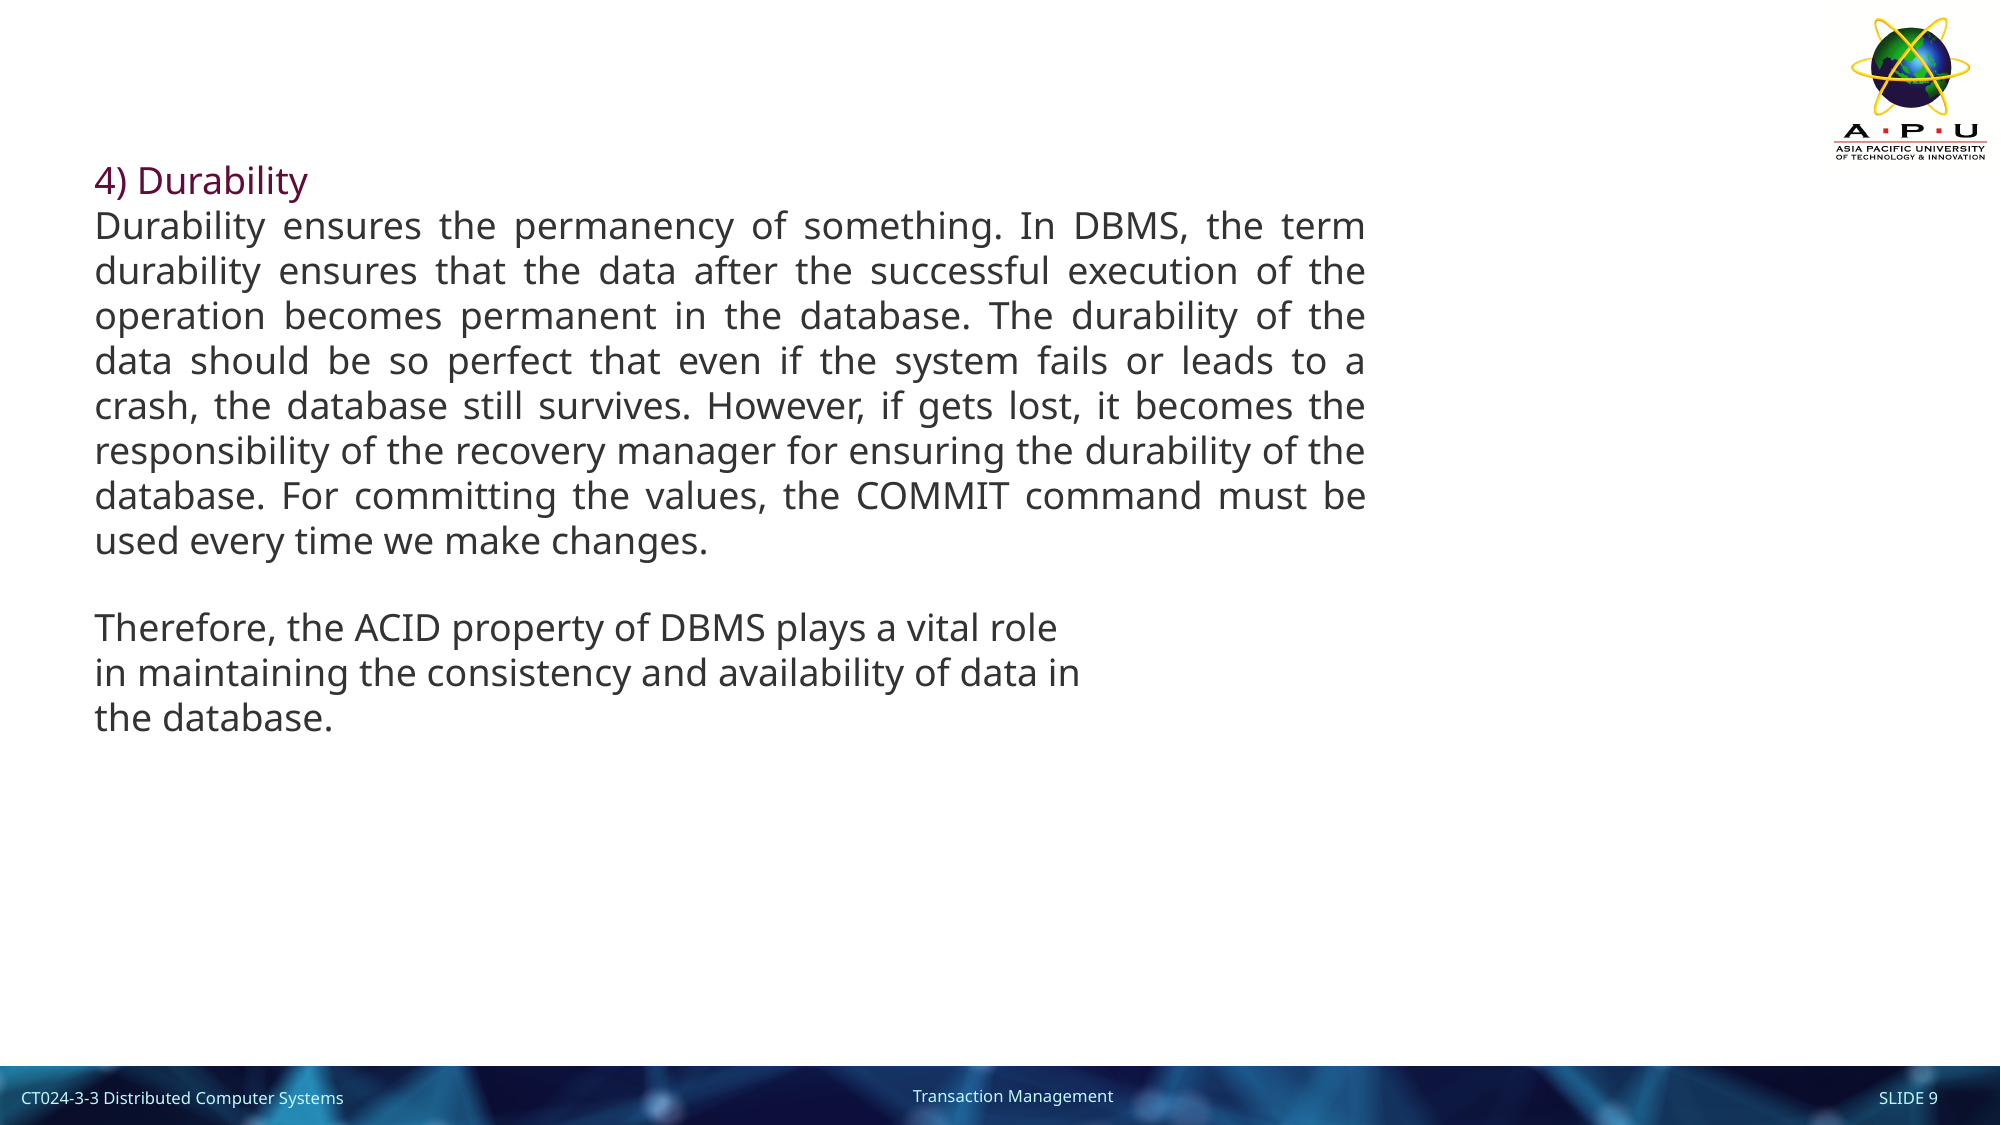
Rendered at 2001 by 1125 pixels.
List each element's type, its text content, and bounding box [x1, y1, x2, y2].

text_box Therefore, the ACID property of DBMS plays a vital role in maintaining the consistency and availability of data in the database. [79, 596, 1098, 747]
picture [0, 1066, 2000, 1125]
picture [1822, 0, 2000, 178]
text_box 4) Durability Durability ensures the permanency of something. In DBMS, the term durability ensures that the data after the successful execution of the operation becomes permanent in the database. The durability of the data should be so perfect that even if the system fails or leads to a crash, the database still survives. However, if gets lost, it becomes the responsibility of the recovery manager for ensuring the durability of the database. For committing the values, the COMMIT command must be used every time we make changes. [79, 149, 1383, 570]
